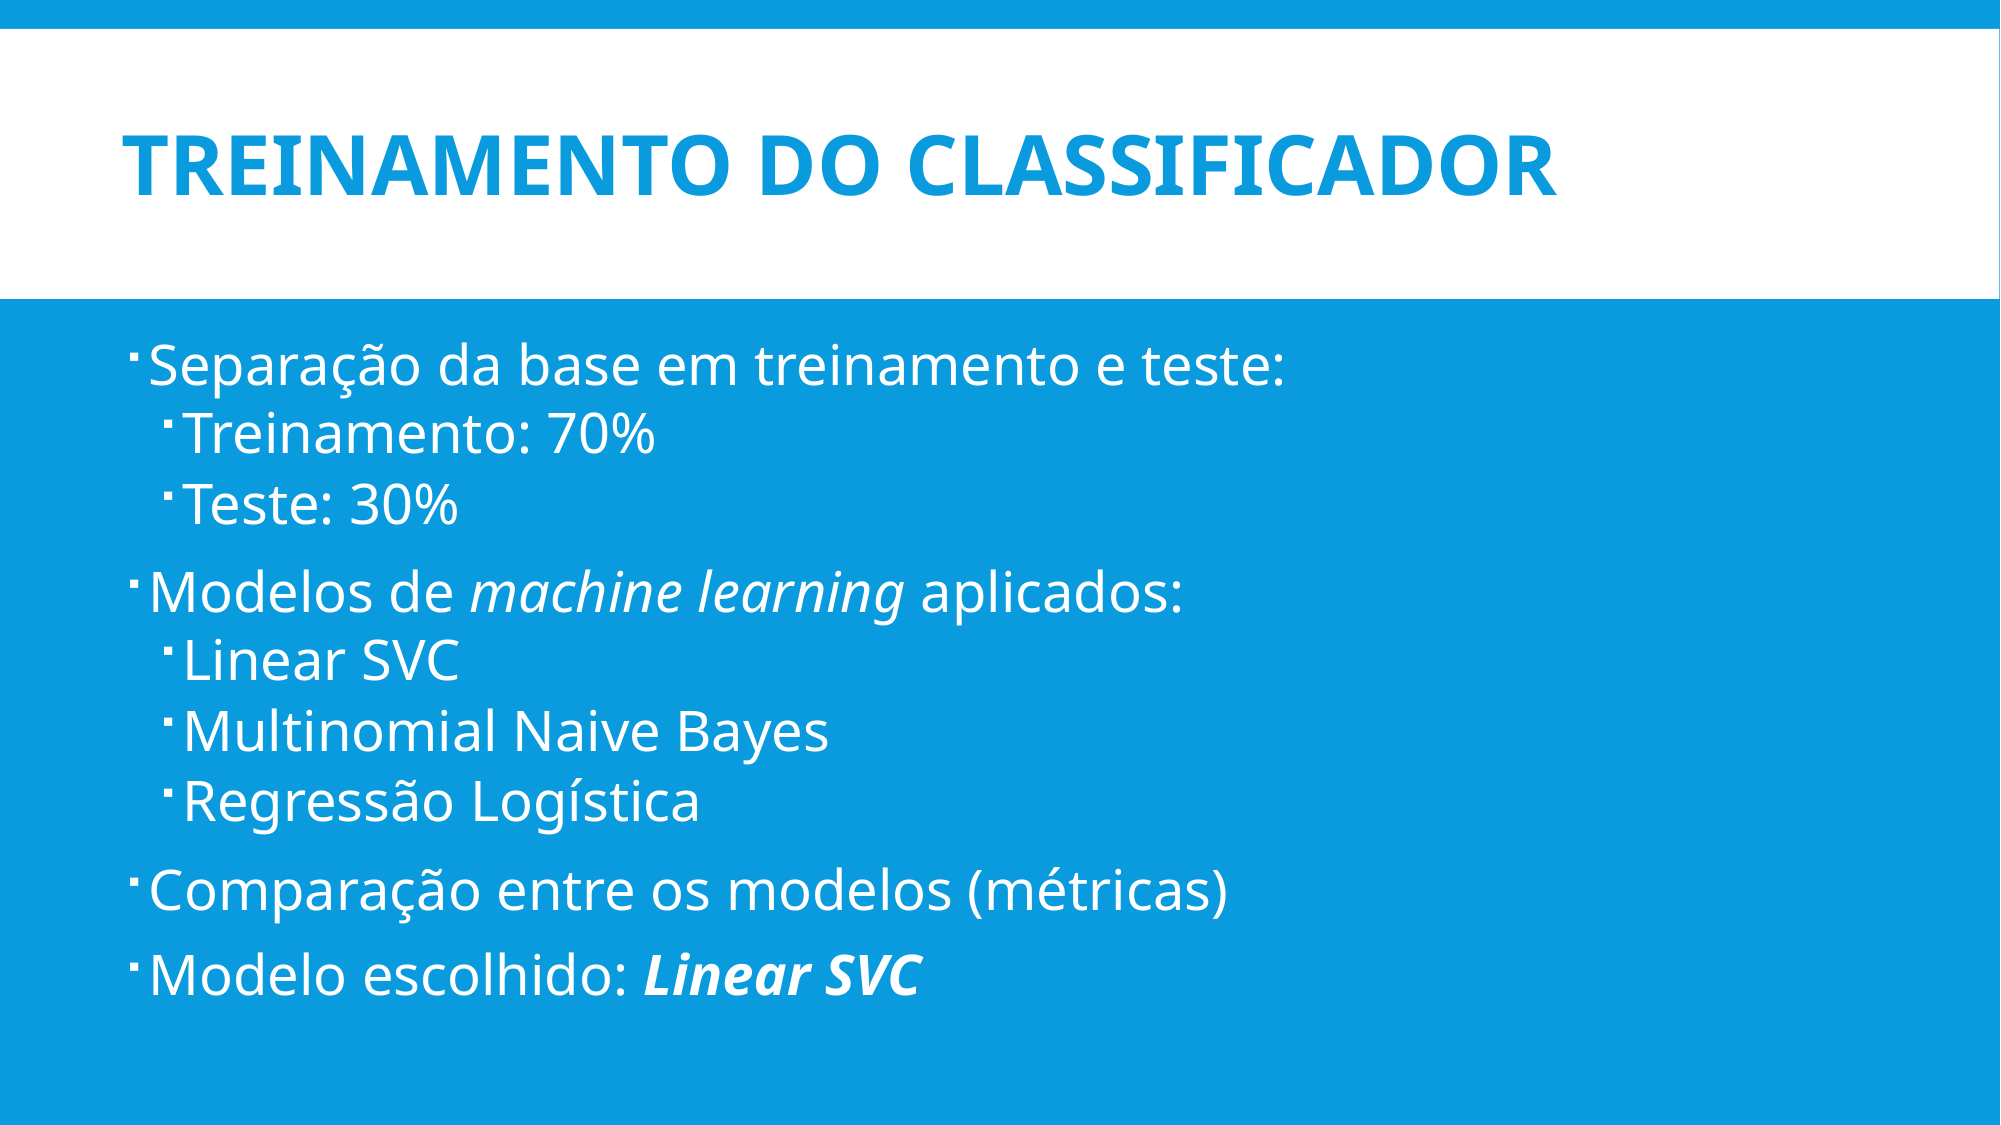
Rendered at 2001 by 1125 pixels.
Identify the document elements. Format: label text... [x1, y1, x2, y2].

title Treinamento do Classificador [106, 46, 1904, 295]
list Separação da base em treinamento e teste: Treinamento: 70% Teste: 30% Modelos de machine learning aplicados: Linear SVC Multinomial Naive Bayes Regressão Logística Comparação entre os modelos (métricas) Modelo escolhido: Linear SVC [106, 329, 1904, 1020]
